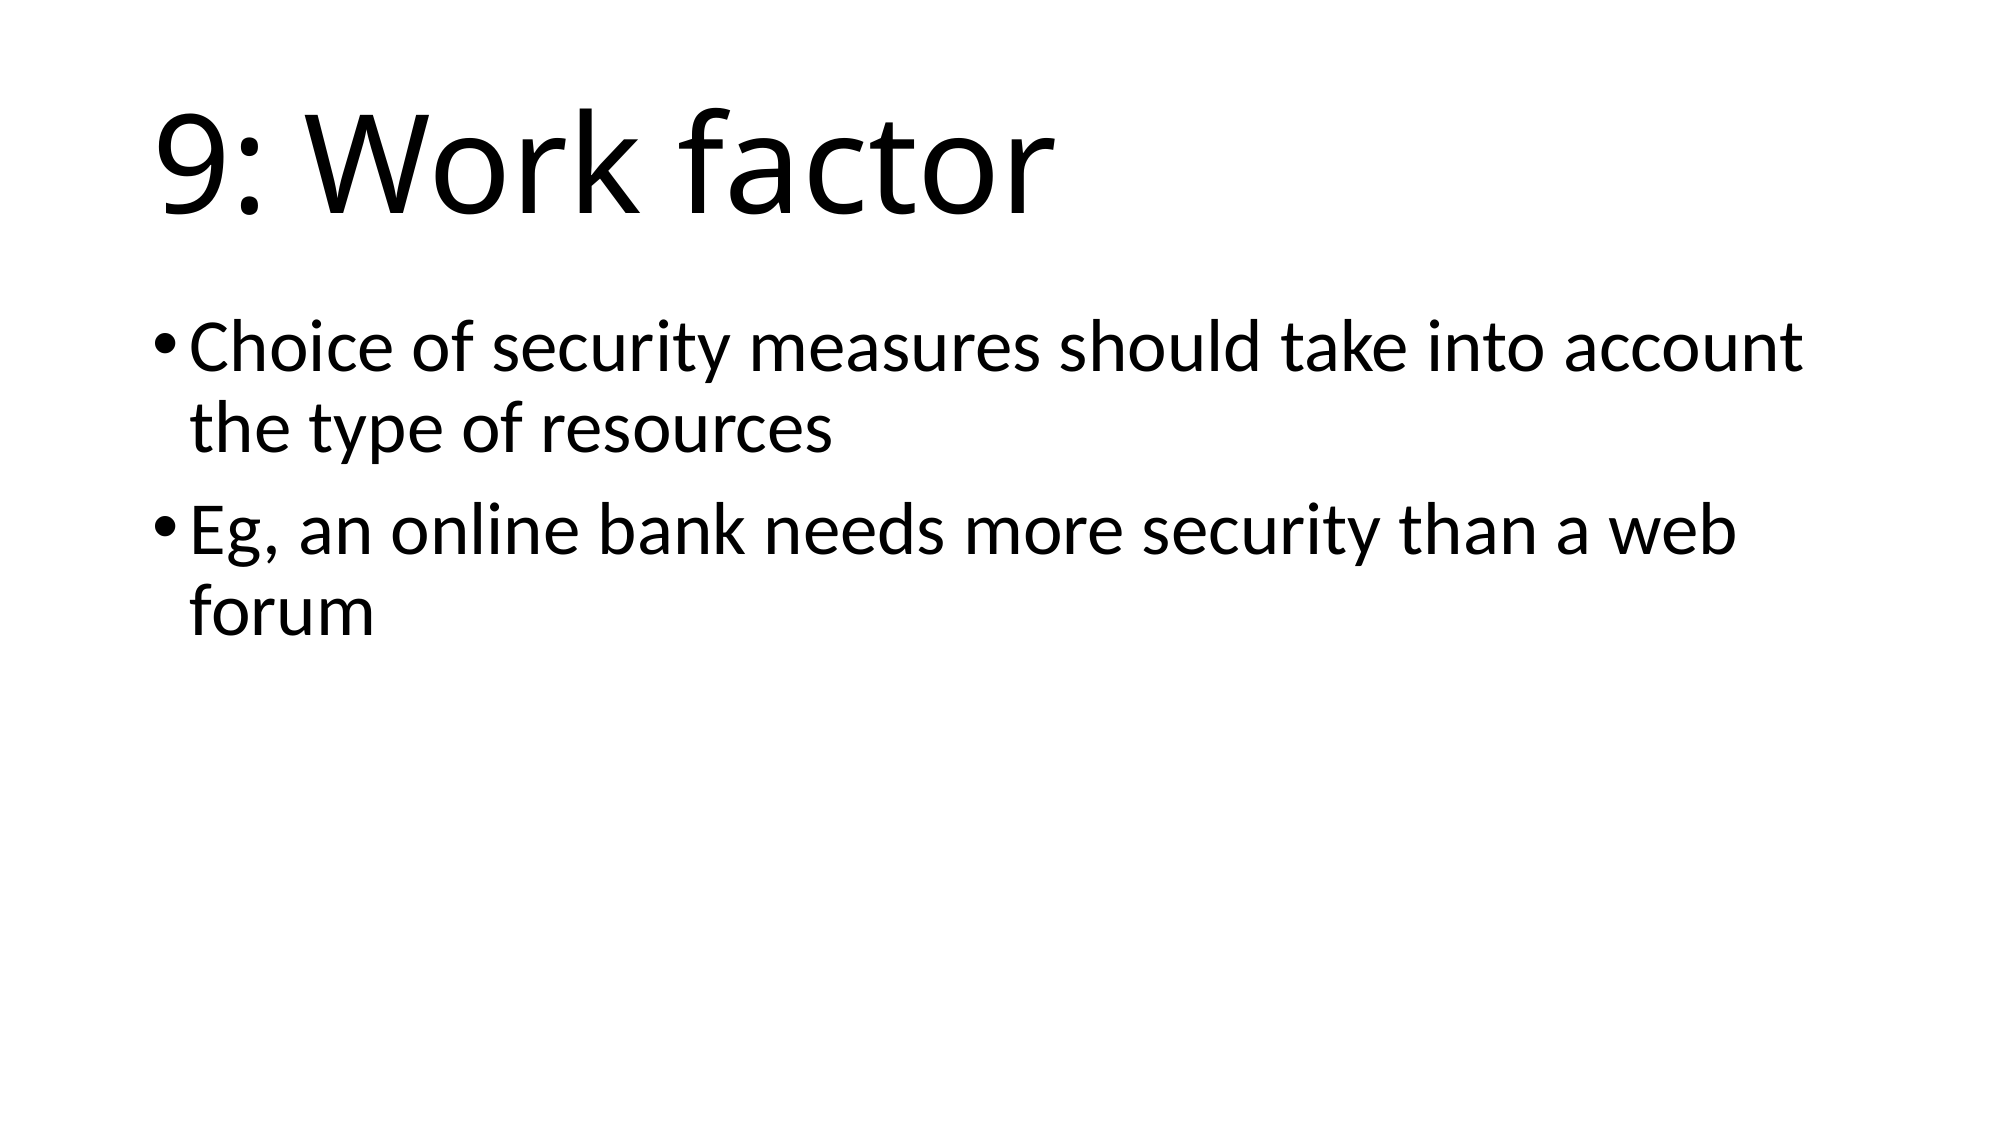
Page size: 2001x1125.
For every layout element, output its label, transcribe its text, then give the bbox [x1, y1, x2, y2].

title 9: Work factor [137, 59, 1863, 278]
list Choice of security measures should take into account the type of resources Eg, an online bank needs more security than a web forum [137, 299, 1863, 1014]
